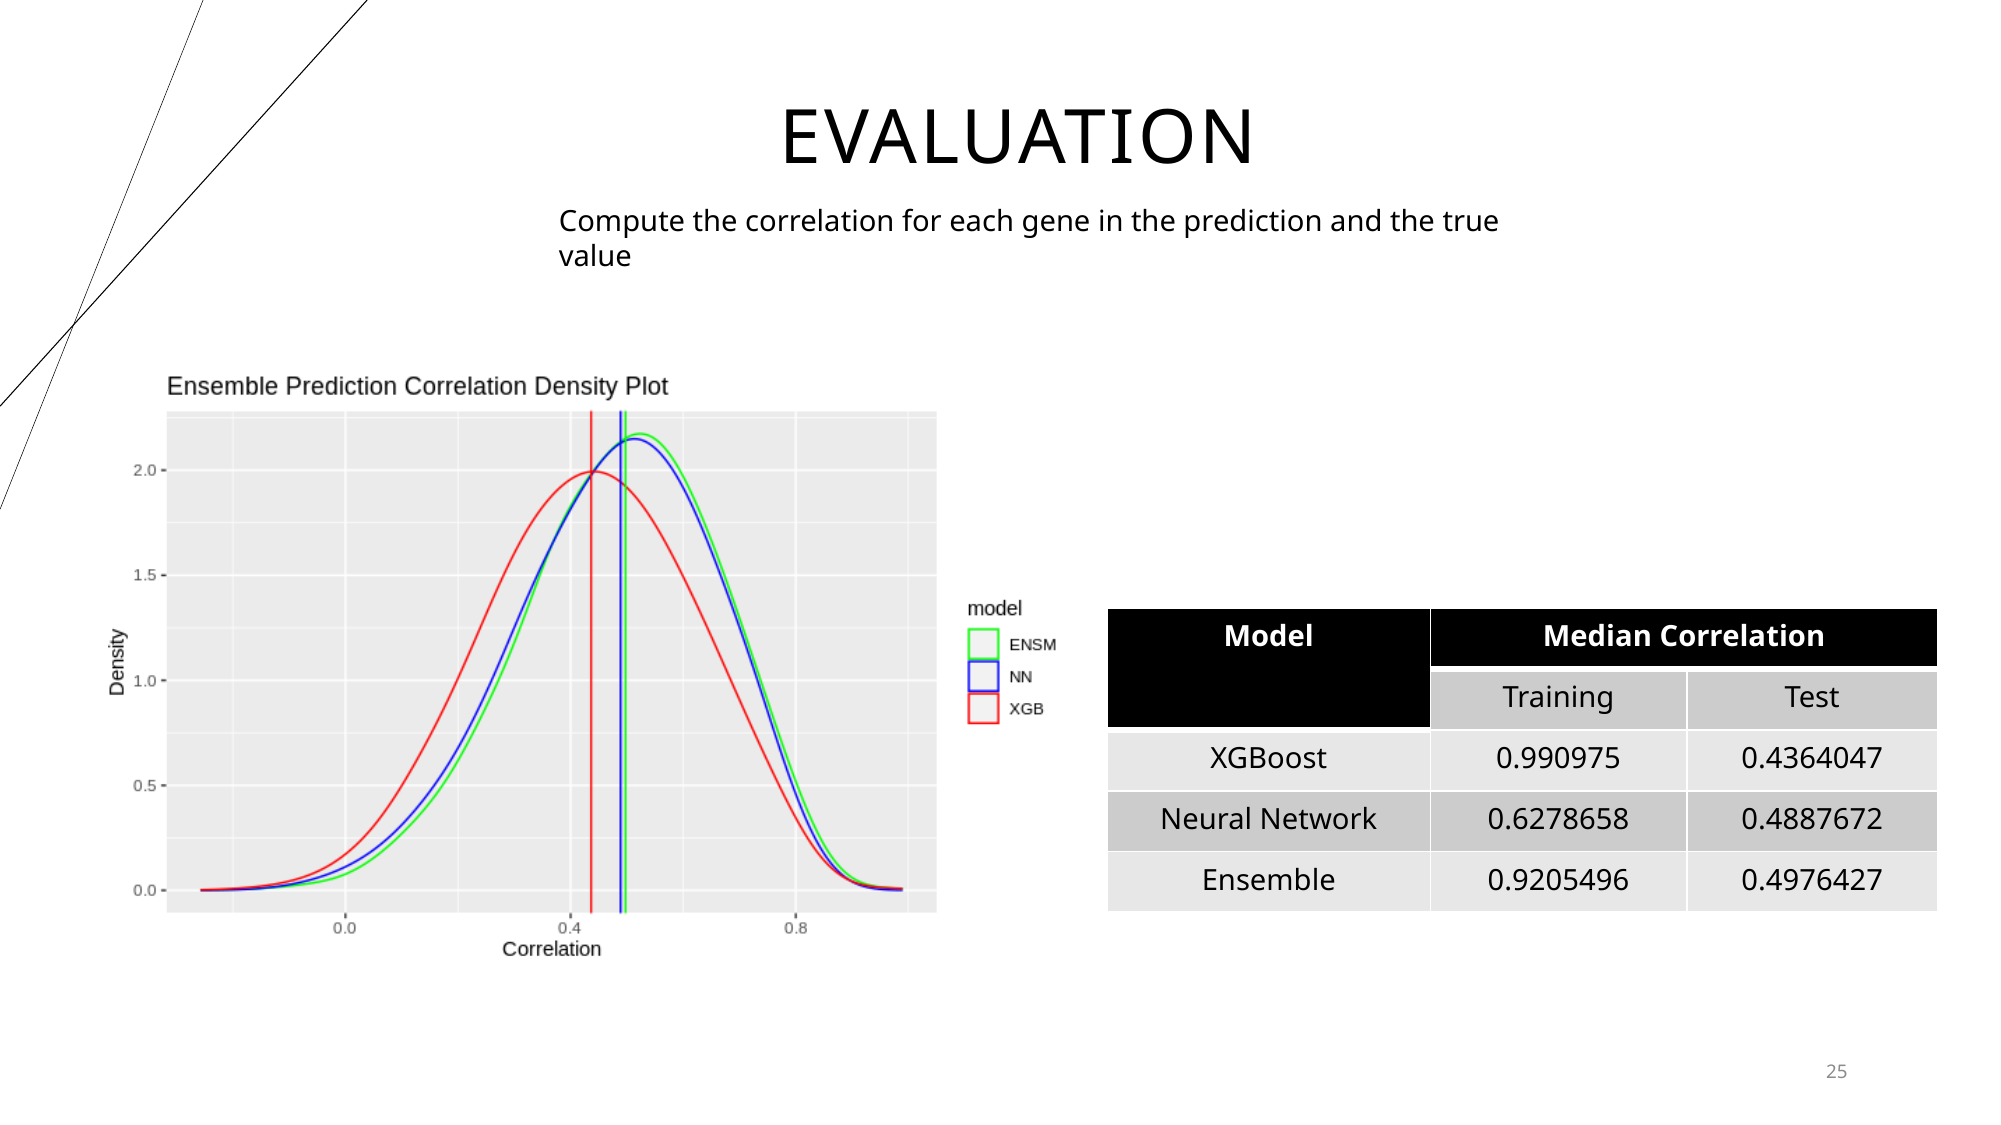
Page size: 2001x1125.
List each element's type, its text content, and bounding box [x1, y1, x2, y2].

table_cell 0.9205496 [1431, 852, 1686, 911]
table_cell 0.990975 [1431, 731, 1686, 790]
table_cell Ensemble [1108, 852, 1430, 911]
table_cell 0.4976427 [1688, 852, 1937, 911]
picture [100, 367, 1078, 970]
table_header Model [1108, 609, 1430, 727]
text_box Compute the correlation for each gene in the prediction and the true value [544, 194, 1560, 280]
table_header Median Correlation [1431, 609, 1937, 666]
table_cell Neural Network [1108, 792, 1430, 851]
slide_number 25 [1412, 1042, 1863, 1103]
title Evaluation [699, 50, 1338, 194]
table_cell Training [1431, 672, 1686, 729]
table_cell 0.4887672 [1688, 792, 1937, 851]
table_cell XGBoost [1108, 733, 1430, 790]
table_cell 0.6278658 [1431, 792, 1686, 851]
table_cell 0.4364047 [1688, 731, 1937, 790]
table_cell Test [1688, 672, 1937, 729]
